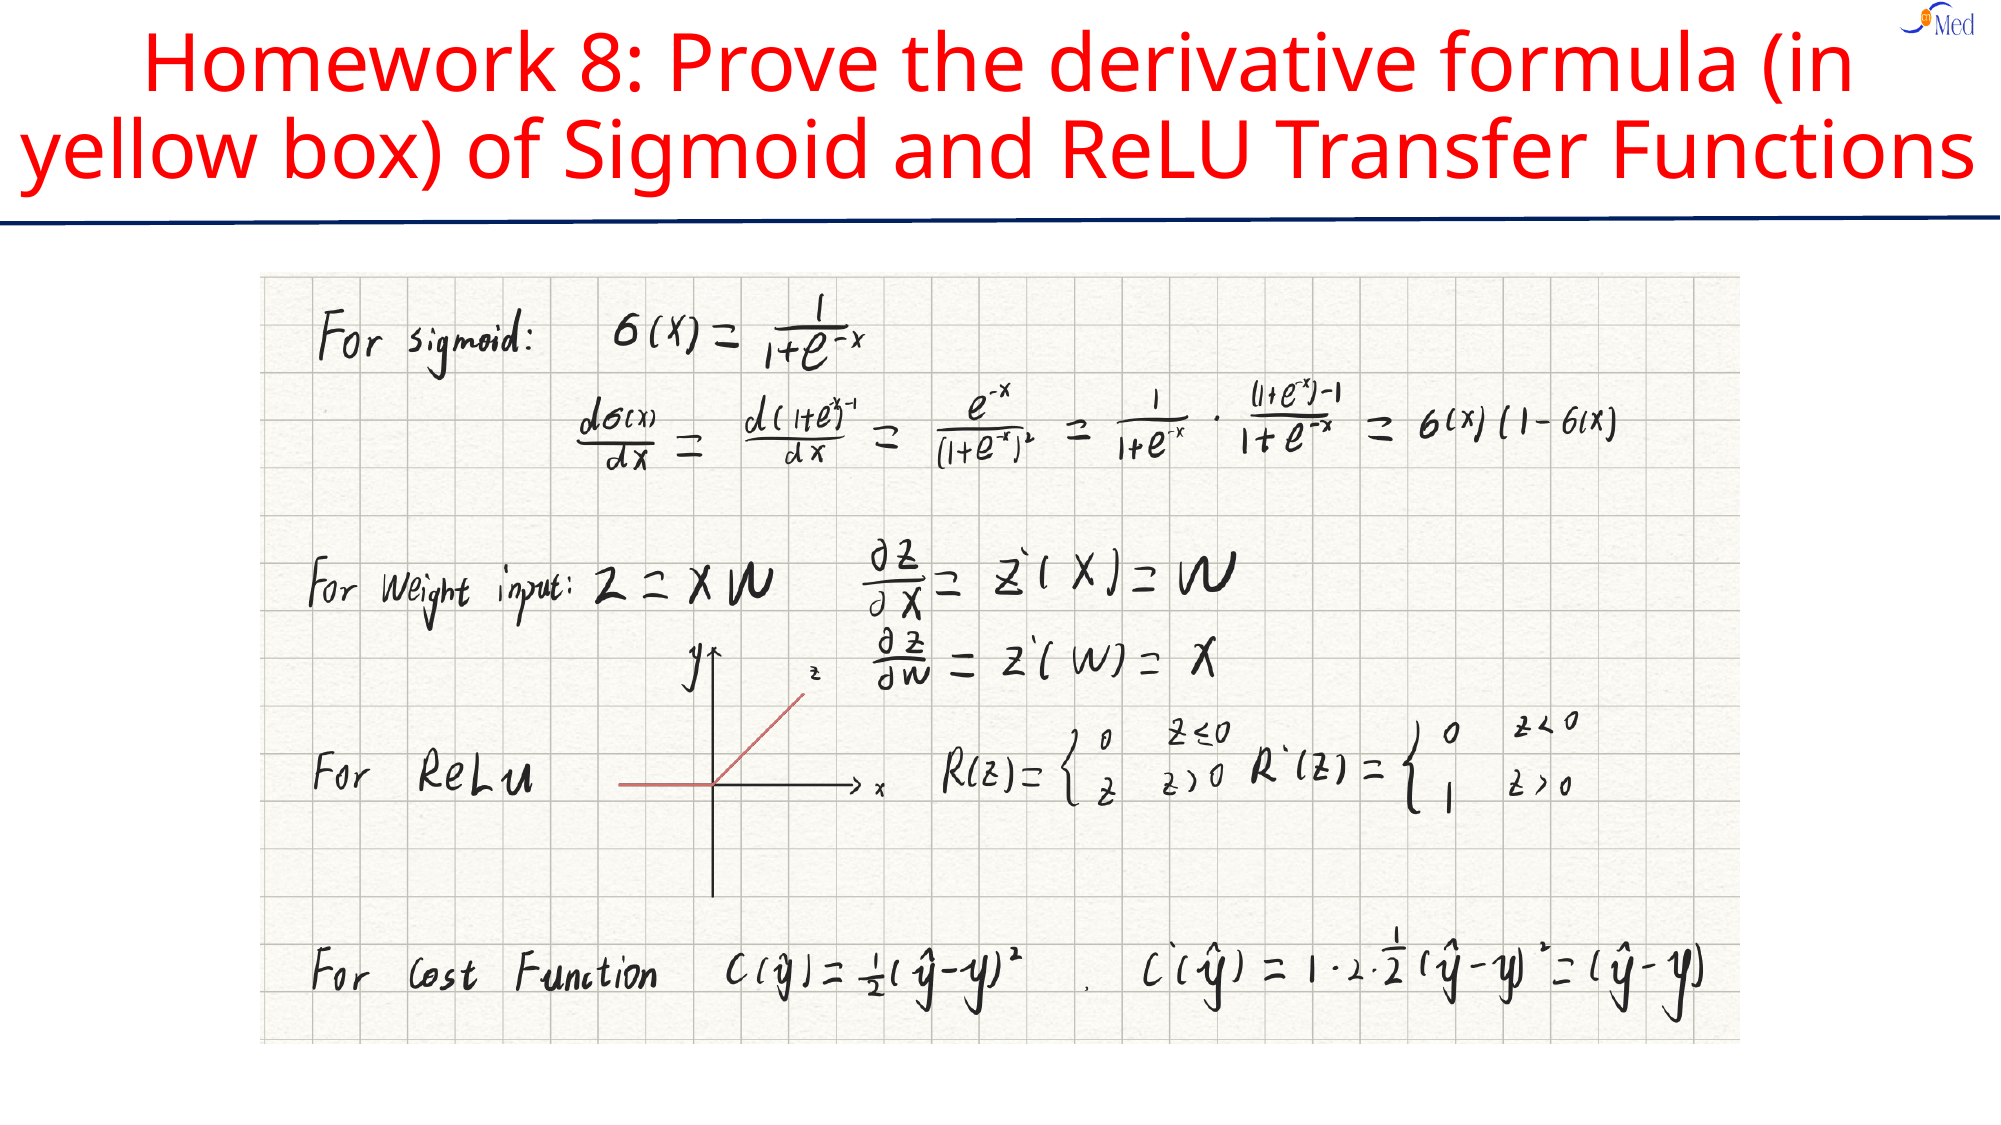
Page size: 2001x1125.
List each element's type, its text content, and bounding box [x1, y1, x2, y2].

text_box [0, 217, 2000, 224]
title Homework 8: Prove the derivative formula (in yellow box) of Sigmoid and ReLU Transfer Functions [0, 0, 2000, 217]
picture [260, 272, 1740, 1044]
picture [1899, 0, 1976, 37]
